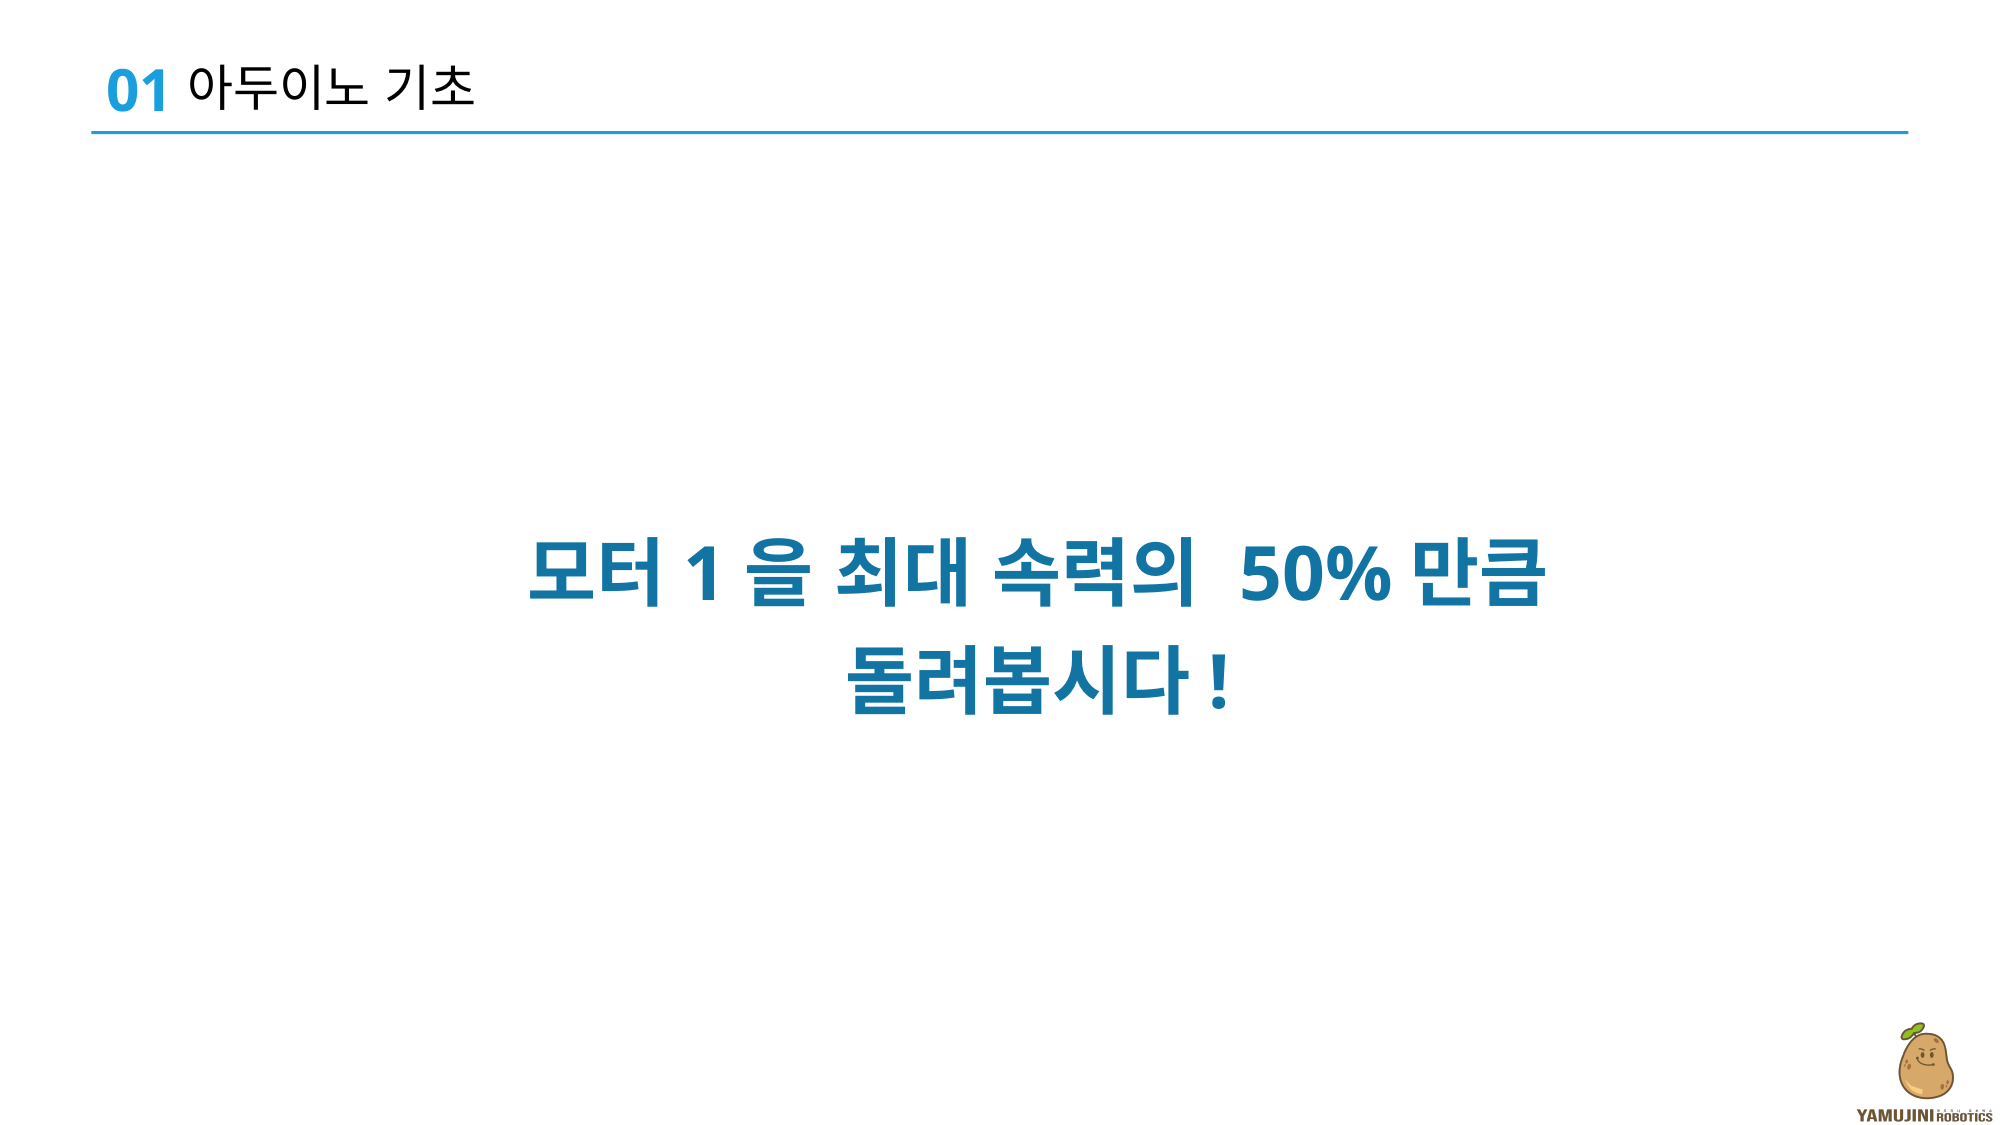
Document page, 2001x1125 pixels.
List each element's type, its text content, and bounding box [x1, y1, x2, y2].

text_box [90, 130, 1909, 135]
text_box 아두이노 기초 [172, 49, 492, 125]
text_box 모터1을 최대 속력의 50%만큼 돌려봅시다! [362, 500, 1714, 731]
text_box 01 [91, 45, 188, 131]
